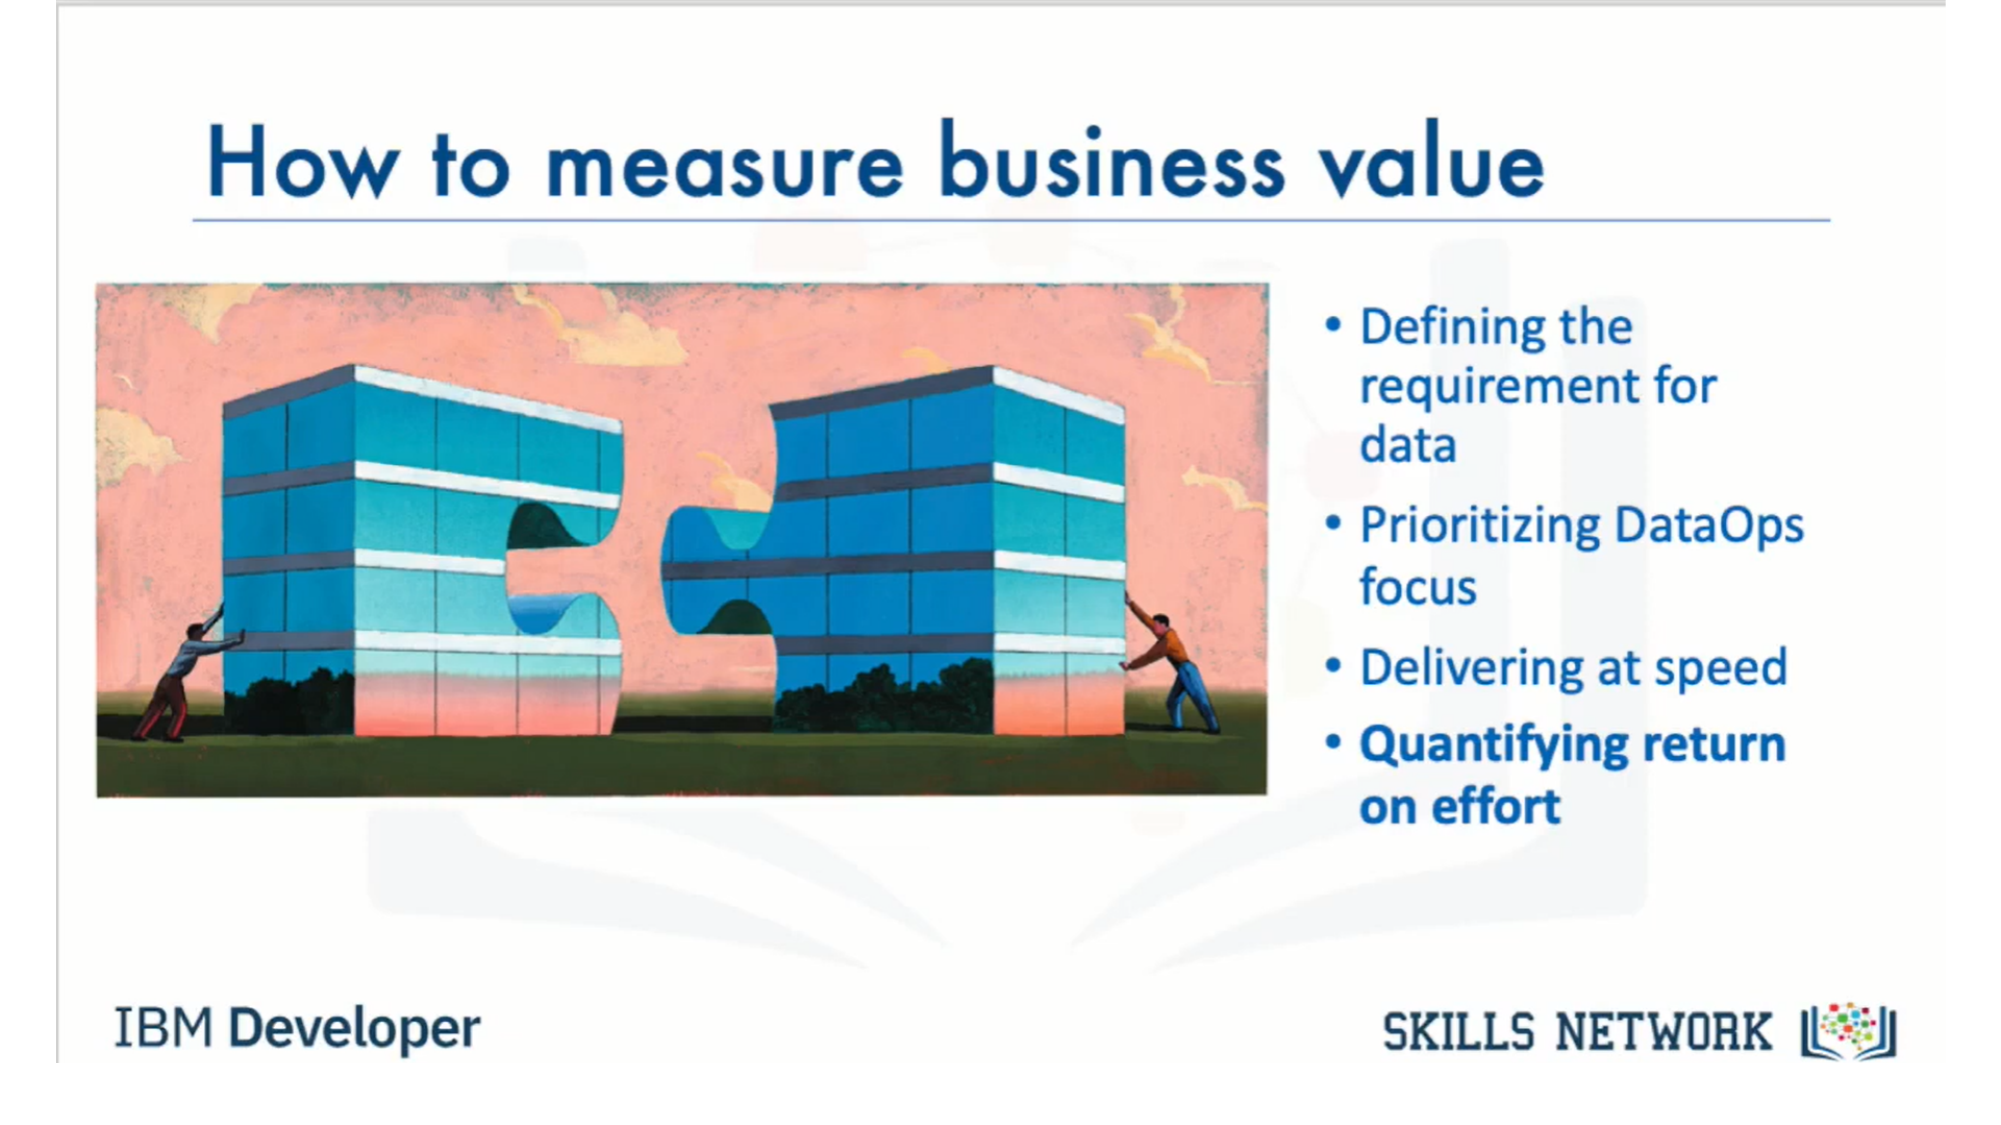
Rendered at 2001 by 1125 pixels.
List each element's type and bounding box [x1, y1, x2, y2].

picture [56, 0, 1946, 1063]
